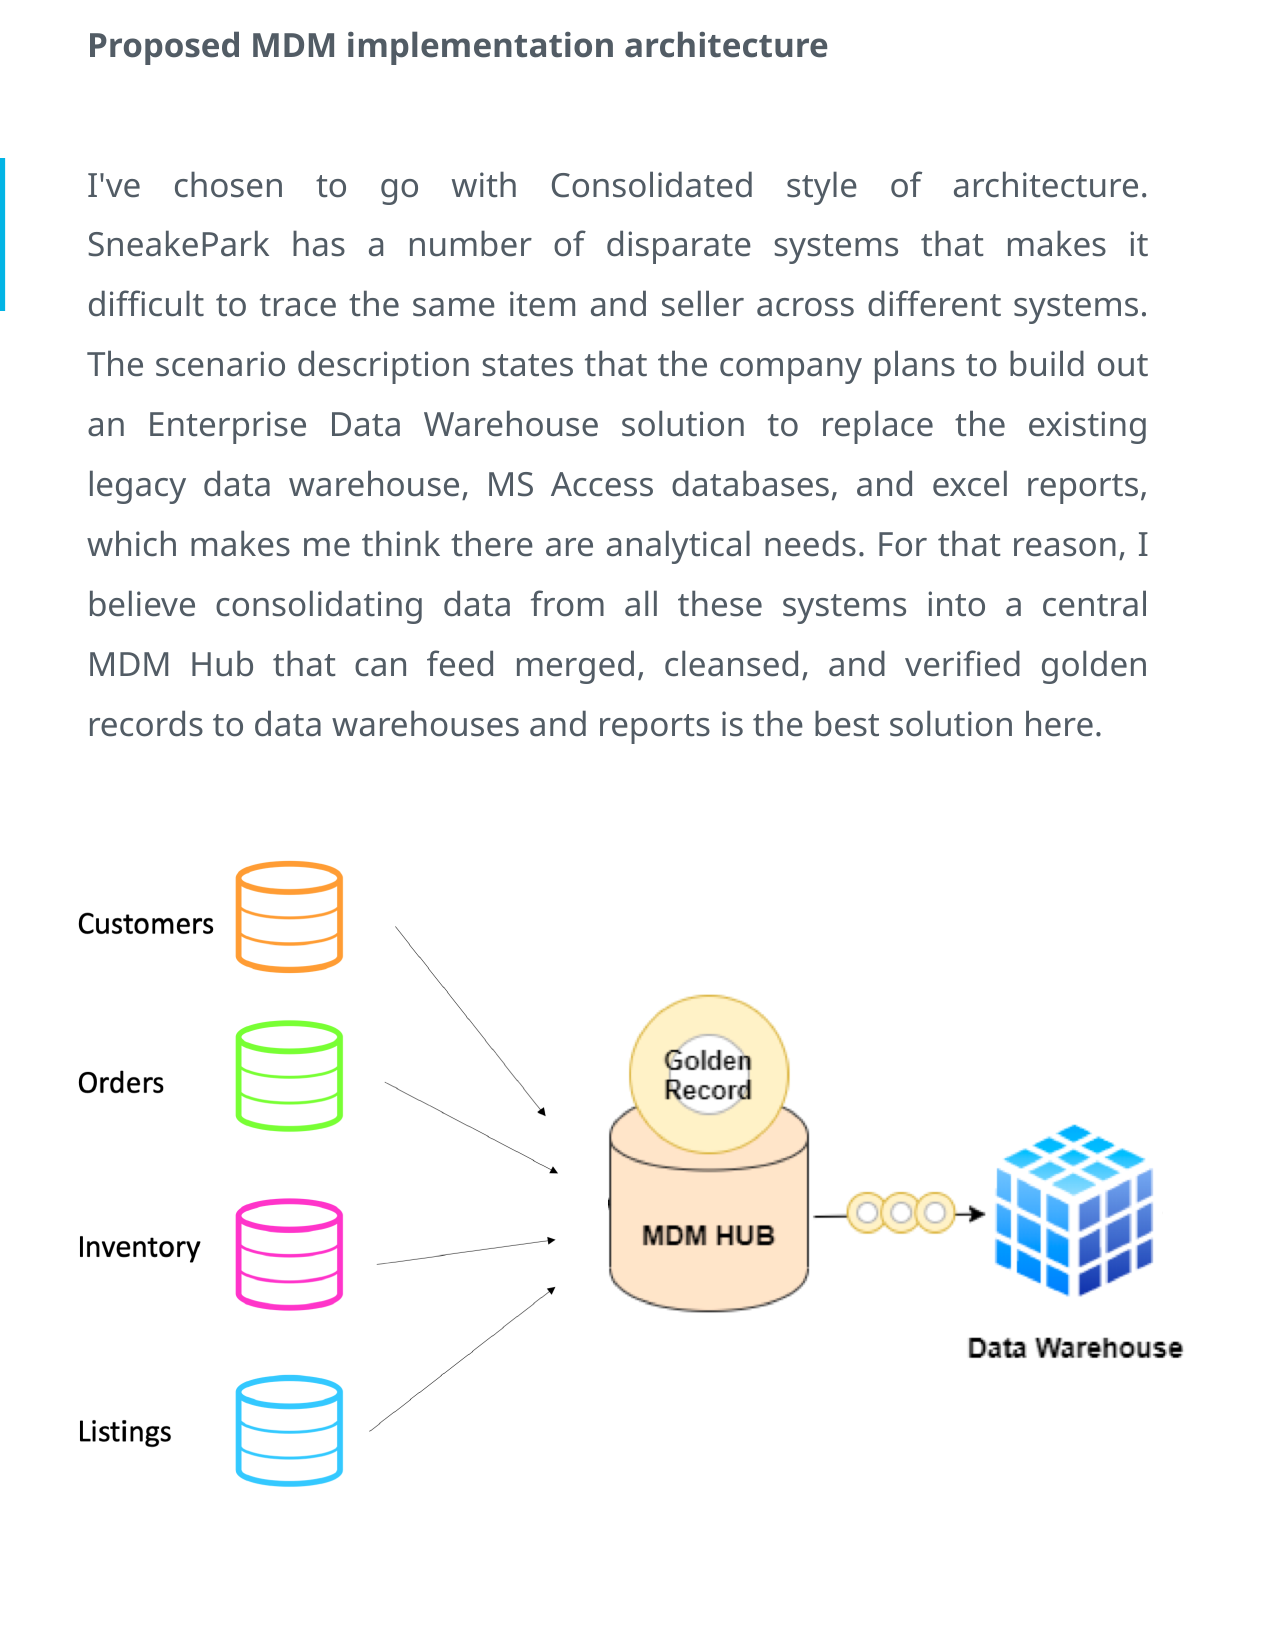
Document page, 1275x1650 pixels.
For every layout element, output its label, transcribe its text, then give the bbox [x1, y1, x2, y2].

list Proposed MDM implementation architecture I've chosen to go with Consolidated style of architecture. SneakePark has a number of disparate systems that makes it difficult to trace the same item and seller across different systems. The scenario description states that the company plans to build out an Enterprise Data Warehouse solution to replace the existing legacy data warehouse, MS Access databases, and excel reports, which makes me think there are analytical needs. For that reason, I believe consolidating data from all these systems into a central MDM Hub that can feed merged, cleansed, and verified golden records to data warehouses and reports is the best solution here. [72, 0, 1206, 774]
picture [51, 825, 1226, 1543]
